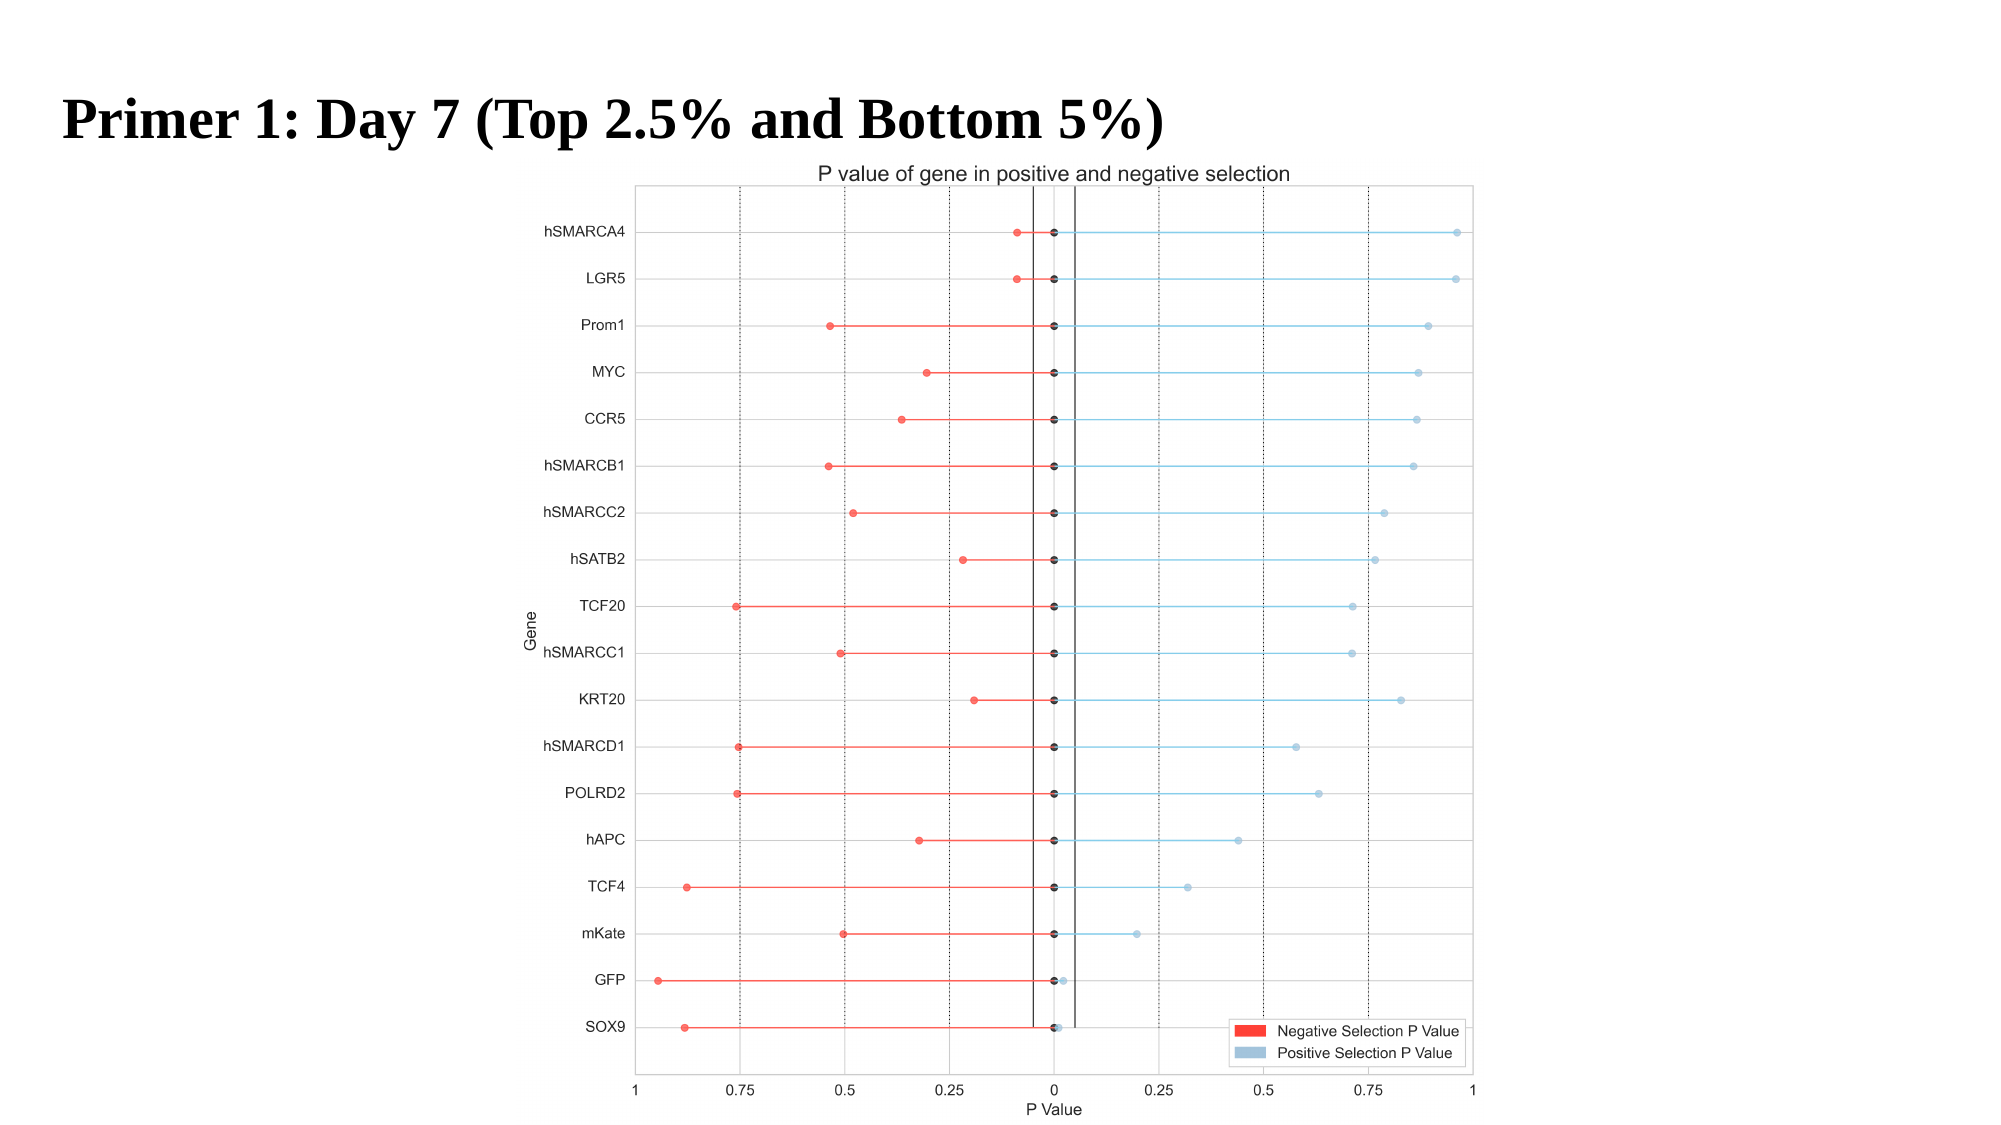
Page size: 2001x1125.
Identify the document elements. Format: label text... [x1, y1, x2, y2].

picture [516, 158, 1484, 1125]
text_box Primer 1: Day 7 (Top 2.5% and Bottom 5%) [47, 72, 1181, 158]
